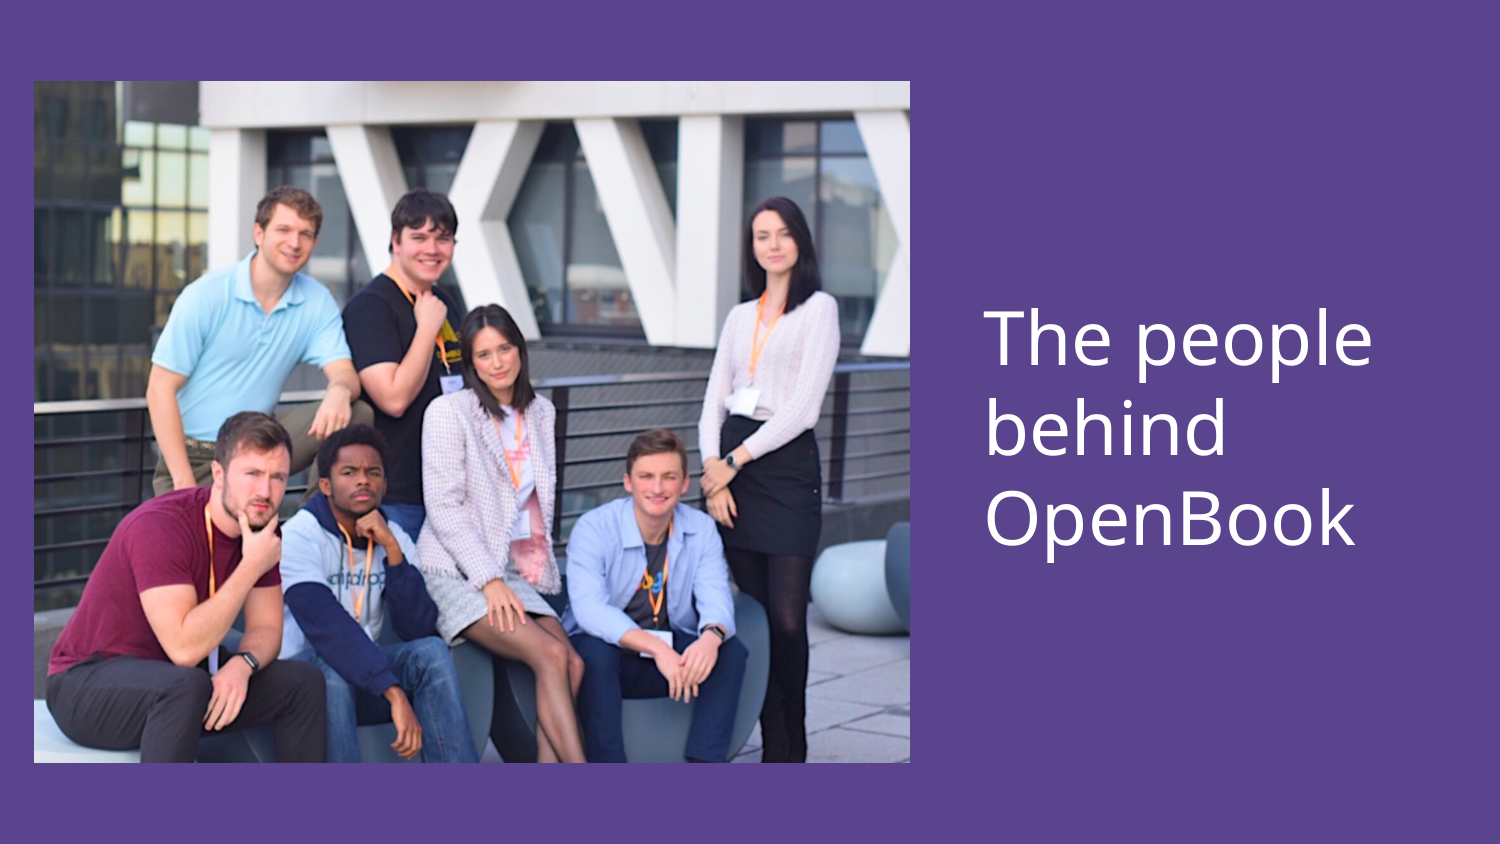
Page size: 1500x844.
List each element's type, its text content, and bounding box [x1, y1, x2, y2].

picture [34, 80, 910, 763]
text_box The people behind OpenBook [968, 275, 1500, 349]
